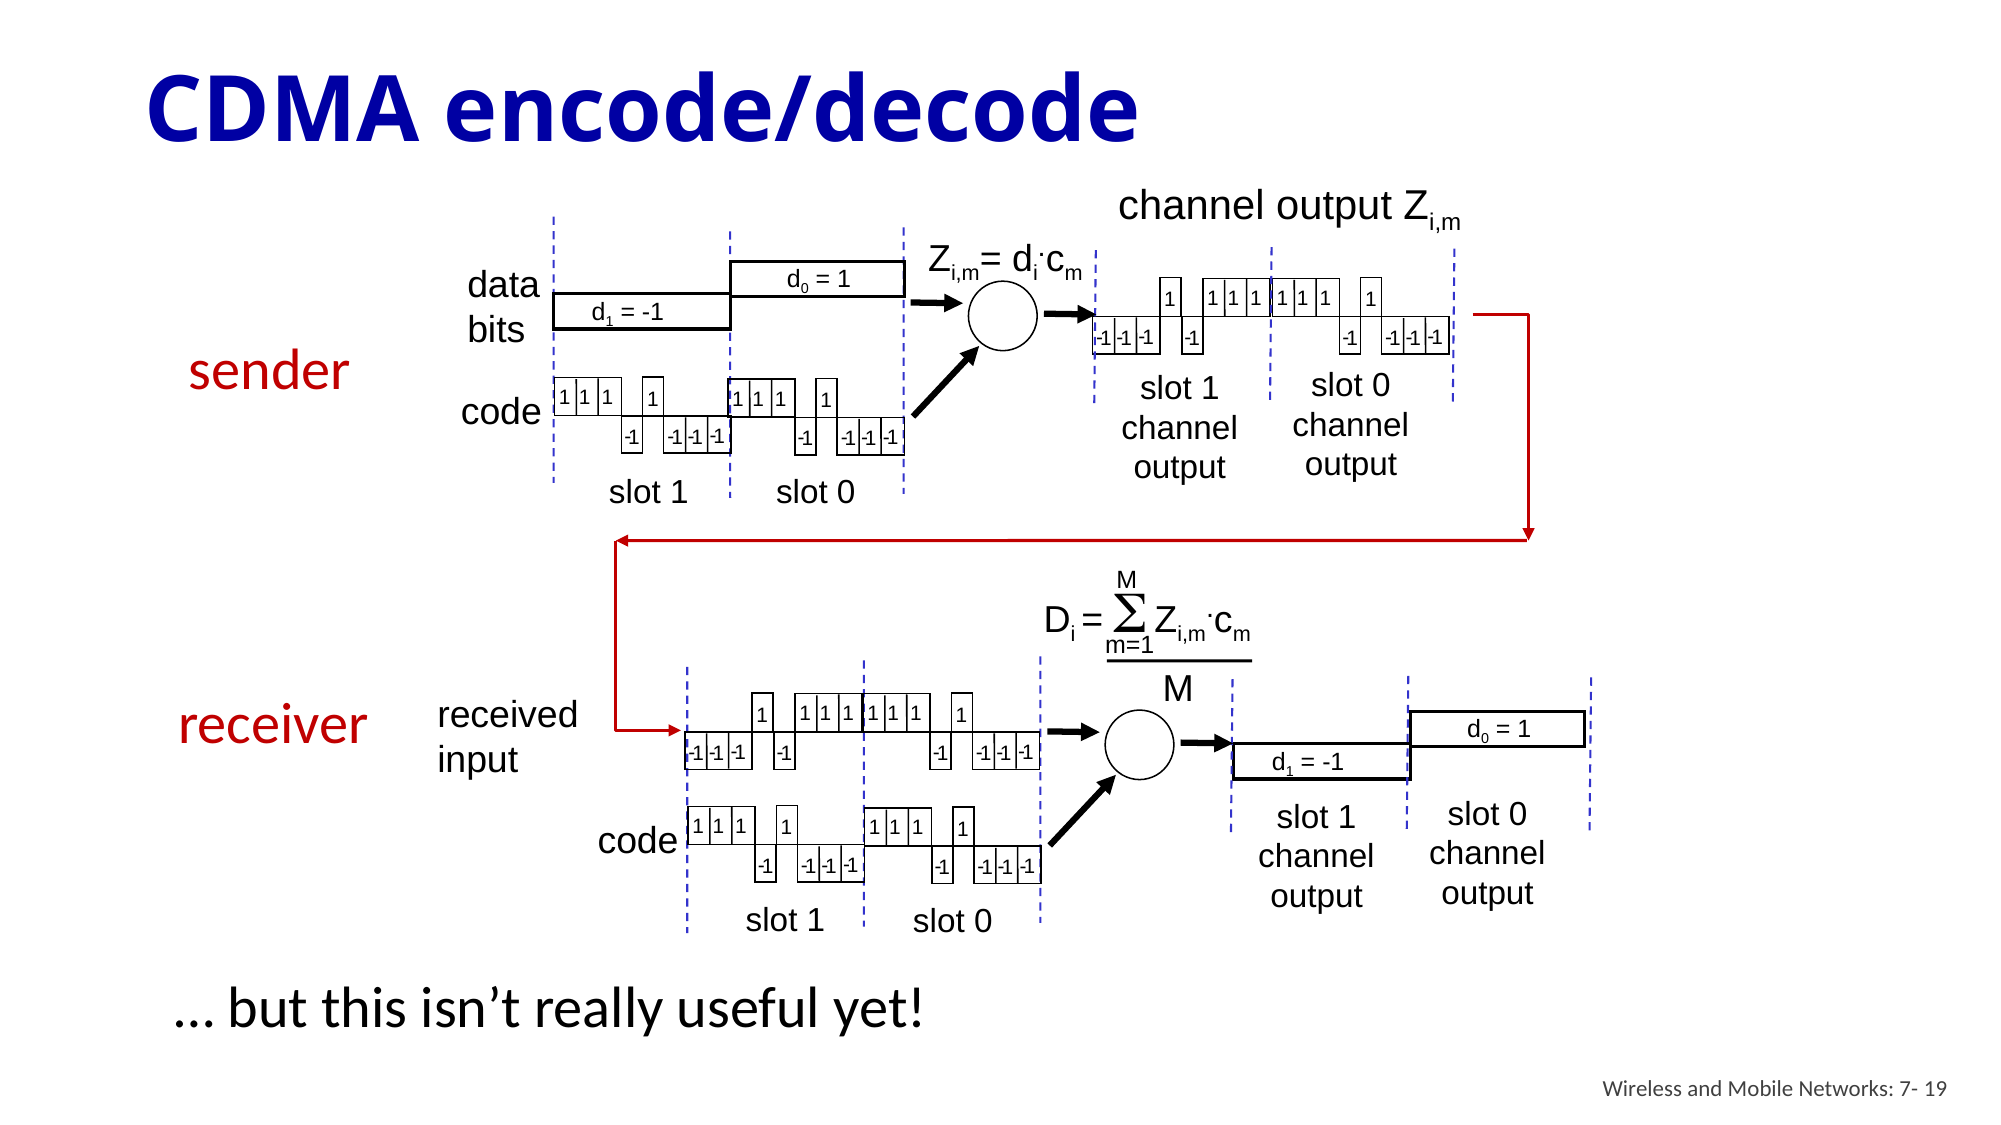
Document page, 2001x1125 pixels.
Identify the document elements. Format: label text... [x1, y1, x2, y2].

text_box received input [422, 682, 594, 788]
text_box slot 1 channel output [1243, 787, 1390, 922]
text_box [615, 540, 673, 737]
title CDMA encode/decode [129, 38, 1855, 186]
text_box channel output Zi,m [1090, 171, 1489, 243]
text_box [852, 692, 1060, 887]
text_box [1180, 737, 1233, 750]
text_box slot 1 channel output [1106, 358, 1254, 493]
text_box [543, 216, 750, 483]
text_box slot 0 [898, 892, 1008, 947]
text_box … but this isn’t really useful yet! [159, 961, 942, 1047]
text_box code [582, 808, 673, 868]
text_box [1287, 276, 1468, 357]
text_box receiver [163, 677, 384, 763]
text_box slot 0 channel output [1277, 357, 1425, 490]
text_box [1060, 725, 1100, 739]
text_box code [446, 379, 543, 440]
text_box slot 0 [761, 463, 871, 518]
text_box [1472, 314, 1535, 541]
text_box [1060, 774, 1116, 835]
text_box slot 0 channel output [1414, 784, 1561, 919]
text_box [1081, 276, 1287, 357]
text_box [617, 534, 1527, 547]
text_box Zi,m= di.cm [913, 213, 1098, 293]
text_box slot 1 [594, 483, 704, 517]
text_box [1022, 555, 1272, 717]
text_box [673, 692, 884, 886]
text_box [924, 296, 964, 310]
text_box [717, 254, 924, 458]
text_box sender [173, 323, 366, 409]
slide_number Wireless and Mobile Networks: 7- 19 [1512, 1056, 1963, 1117]
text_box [1233, 737, 1411, 783]
text_box [1105, 717, 1174, 780]
text_box [968, 293, 1038, 351]
text_box data bits [452, 252, 543, 357]
text_box slot 1 [730, 891, 841, 946]
text_box [924, 346, 980, 405]
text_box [1410, 704, 1585, 750]
